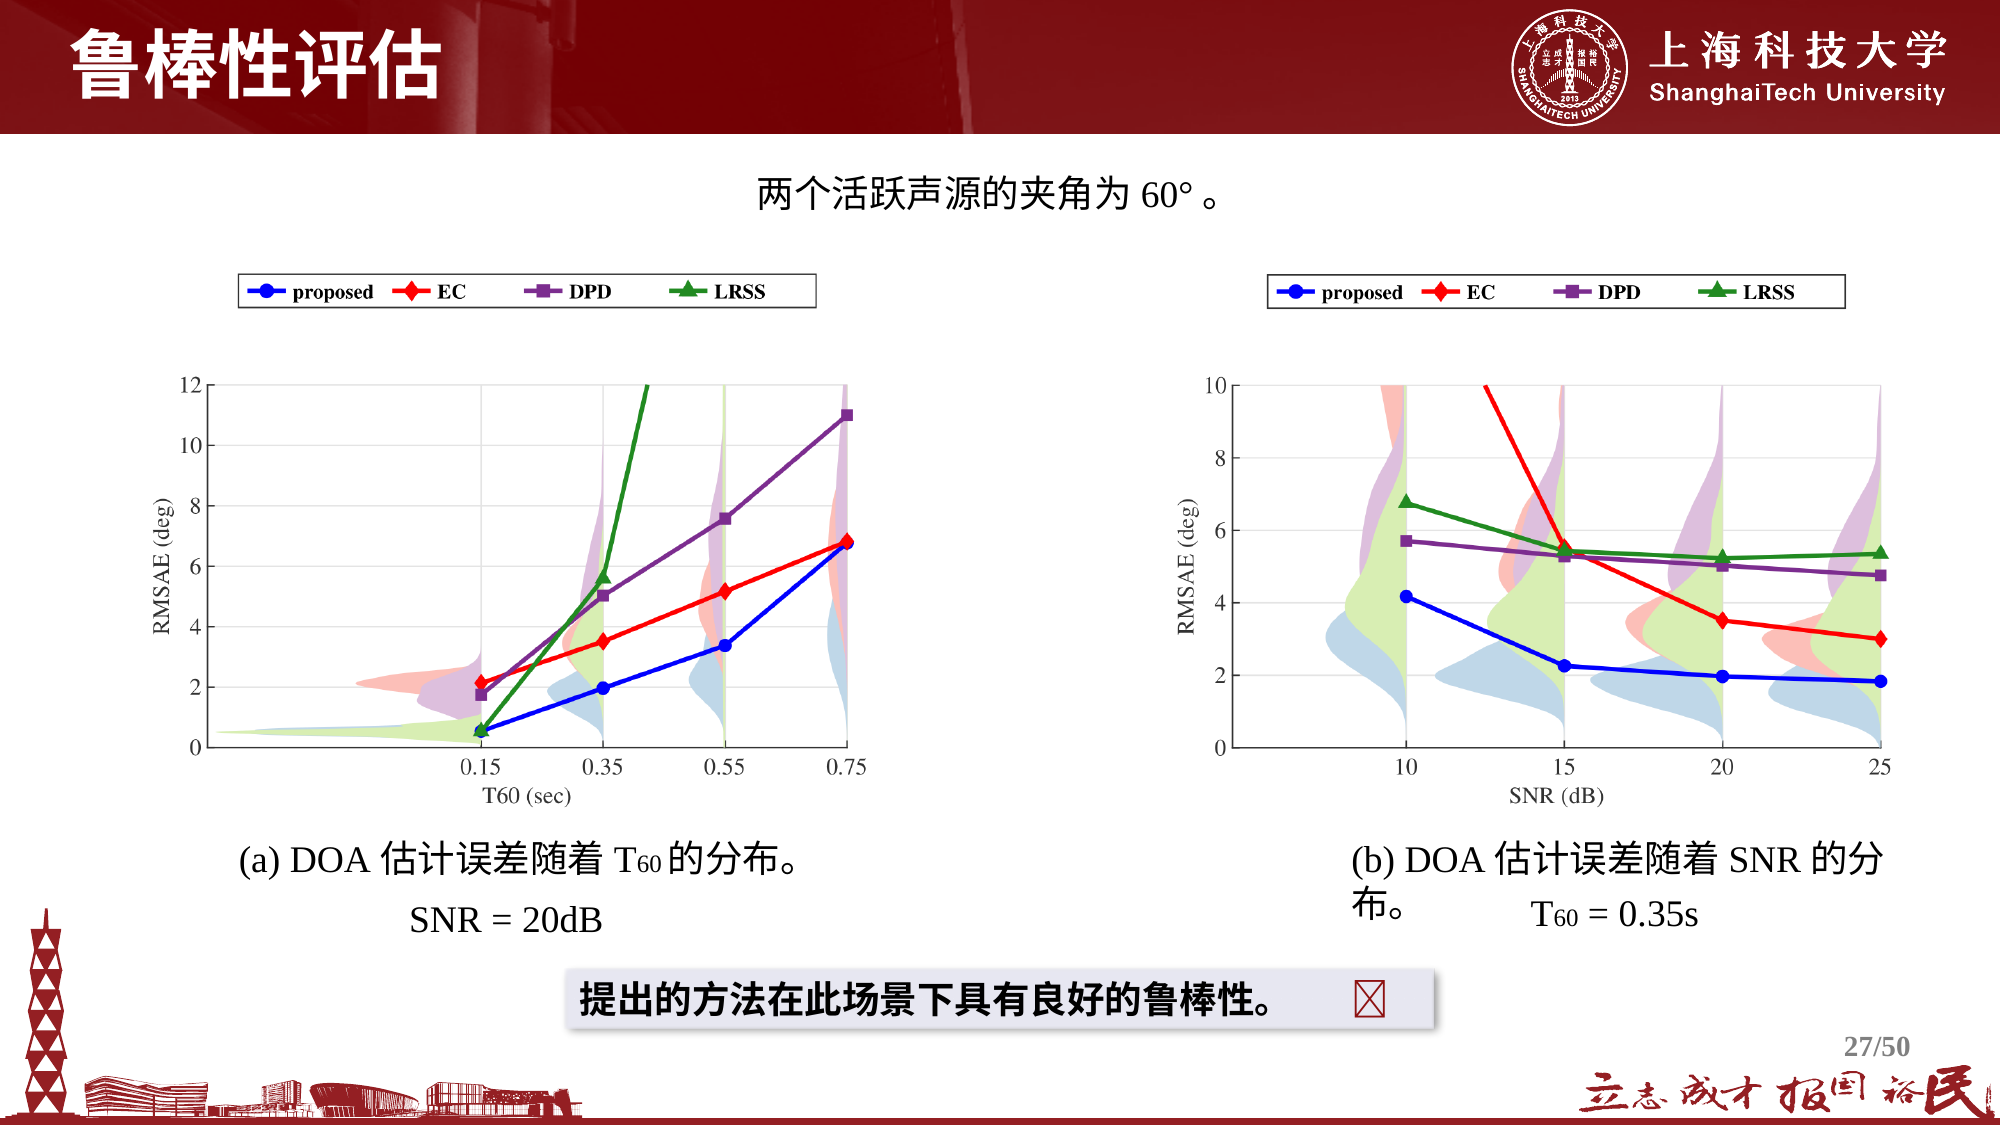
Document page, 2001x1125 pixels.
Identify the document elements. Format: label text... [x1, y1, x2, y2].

text_box 提出的方法在此场景下具有良好的鲁棒性。 🙂 [567, 971, 1434, 1027]
picture [148, 262, 872, 808]
slide_number 27/50 [1476, 1014, 1926, 1075]
text_box (b) DOA估计误差随着SNR的分布。 [1336, 827, 1926, 933]
picture [1169, 263, 1893, 808]
text_box SNR = 20dB [394, 887, 626, 948]
text_box 两个活跃声源的夹角为60°。 [742, 163, 1258, 223]
text_box T60 = 0.35s [1515, 881, 1747, 942]
title 鲁棒性评估 [53, 16, 1477, 121]
text_box (a) DOA估计误差随着T60的分布。 [223, 827, 796, 888]
